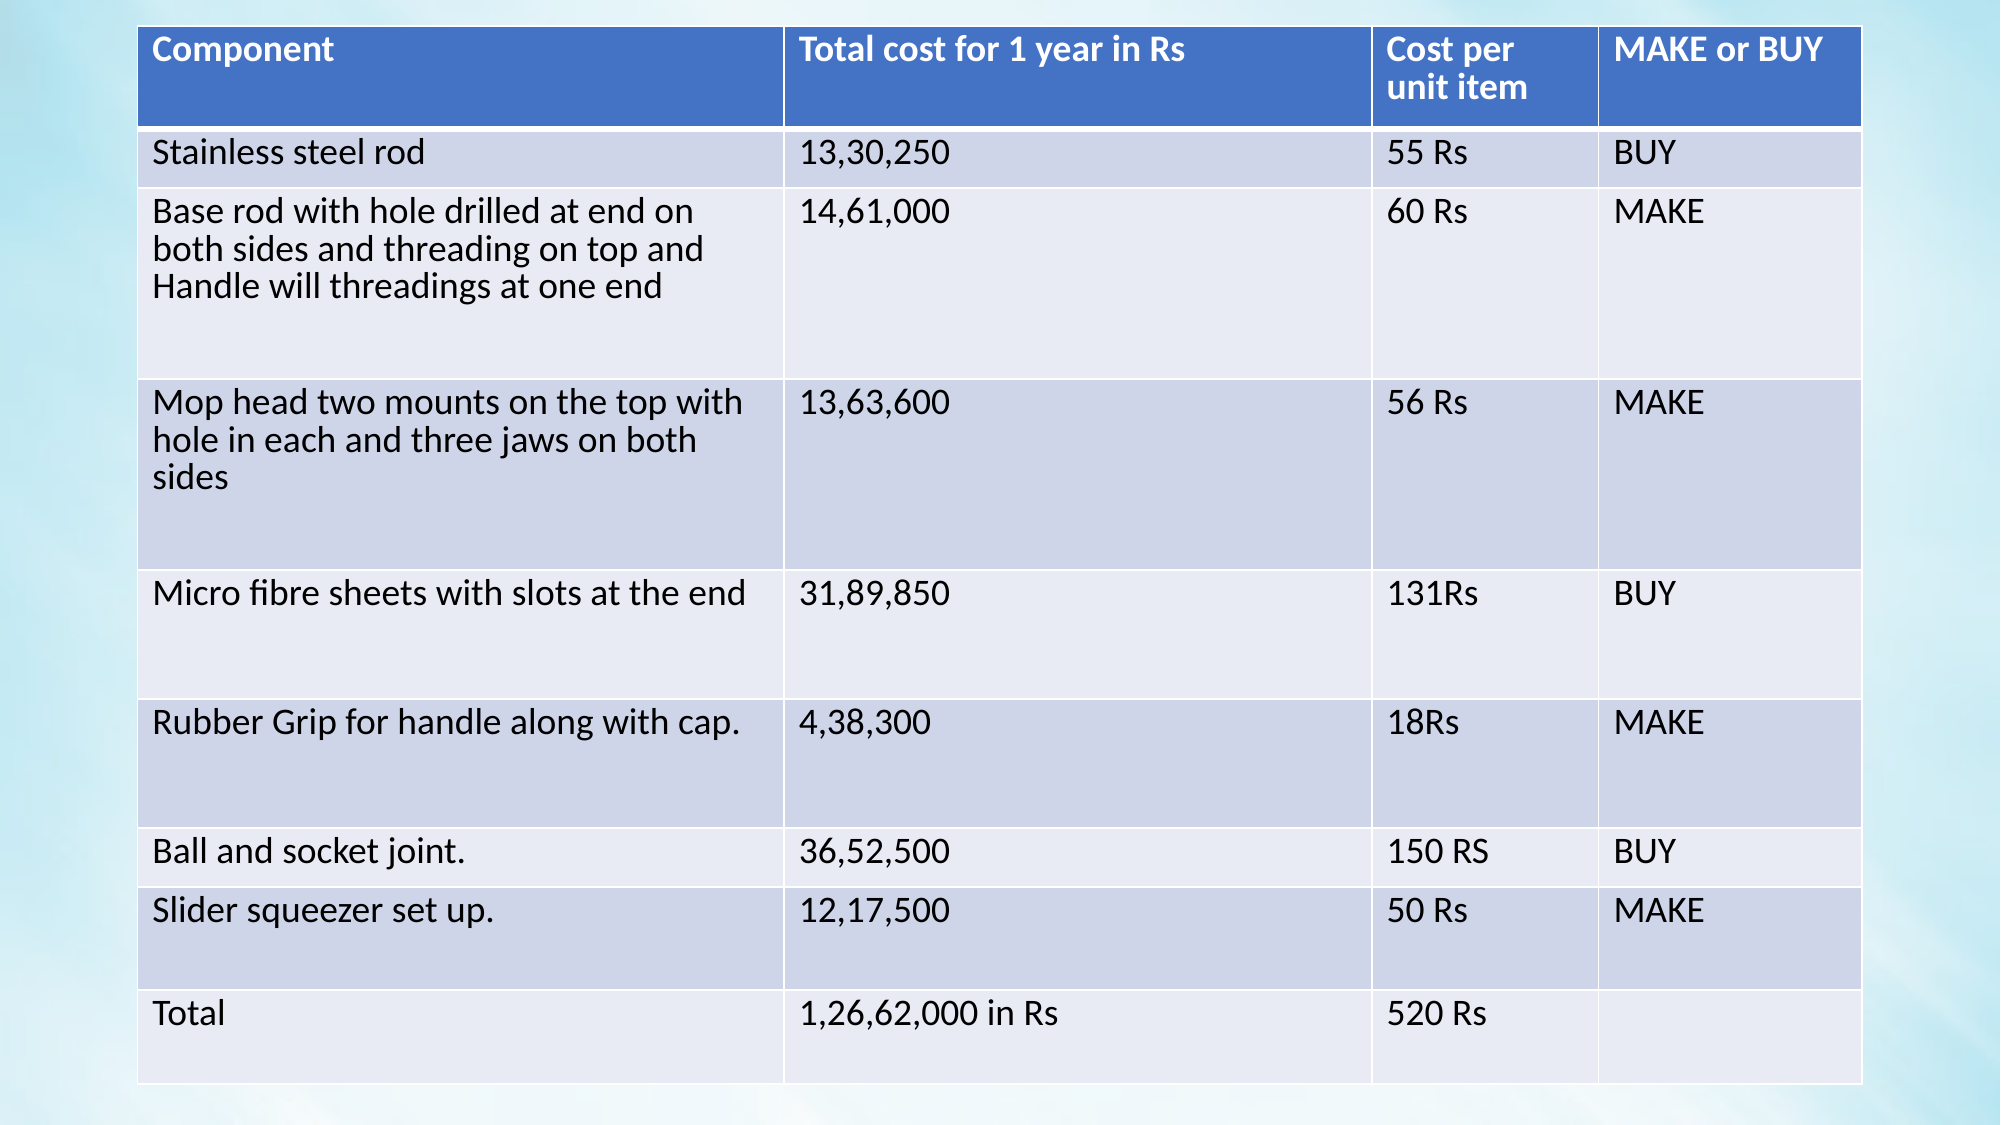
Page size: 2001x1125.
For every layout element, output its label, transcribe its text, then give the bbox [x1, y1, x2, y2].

table_cell 14,61,000 [785, 189, 1371, 378]
table_cell BUY [1599, 571, 1861, 698]
table_cell 50 Rs [1373, 888, 1598, 989]
table_cell BUY [1599, 132, 1861, 187]
table_cell Stainless steel rod [138, 132, 783, 187]
table_cell Rubber Grip for handle along with cap. [138, 700, 783, 827]
table_header Component [138, 27, 783, 126]
table_cell MAKE [1599, 189, 1861, 378]
table_cell 31,89,850 [785, 571, 1371, 698]
table_cell Ball and socket joint. [138, 829, 783, 886]
table_cell Mop head two mounts on the top with hole in each and three jaws on both sides [138, 380, 783, 569]
table_cell 18Rs [1373, 700, 1598, 827]
table_cell [1599, 991, 1861, 1083]
table_cell MAKE [1599, 700, 1861, 827]
table_cell 13,30,250 [785, 132, 1371, 187]
table_cell Micro fibre sheets with slots at the end [138, 571, 783, 698]
table_header Cost per unit item [1373, 27, 1598, 126]
table_cell 55 Rs [1373, 132, 1598, 187]
table_cell 13,63,600 [785, 380, 1371, 569]
table_cell BUY [1599, 829, 1861, 886]
table_cell 60 Rs [1373, 189, 1598, 378]
table_header Total cost for 1 year in Rs [785, 27, 1371, 126]
table_header MAKE or BUY [1599, 27, 1861, 126]
table_cell Slider squeezer set up. [138, 888, 783, 989]
table_cell MAKE [1599, 380, 1861, 569]
table_cell 36,52,500 [785, 829, 1371, 886]
table_cell MAKE [1599, 888, 1861, 989]
table_cell 131Rs [1373, 571, 1598, 698]
table_cell 56 Rs [1373, 380, 1598, 569]
table_cell 520 Rs [1373, 991, 1598, 1083]
table_cell 1,26,62,000 in Rs [785, 991, 1371, 1083]
table_cell Base rod with hole drilled at end on both sides and threading on top and Handle will threadings at one end [138, 189, 783, 378]
table_cell 4,38,300 [785, 700, 1371, 827]
table_cell 12,17,500 [785, 888, 1371, 989]
table_cell 150 RS [1373, 829, 1598, 886]
table_cell Total [138, 991, 783, 1083]
